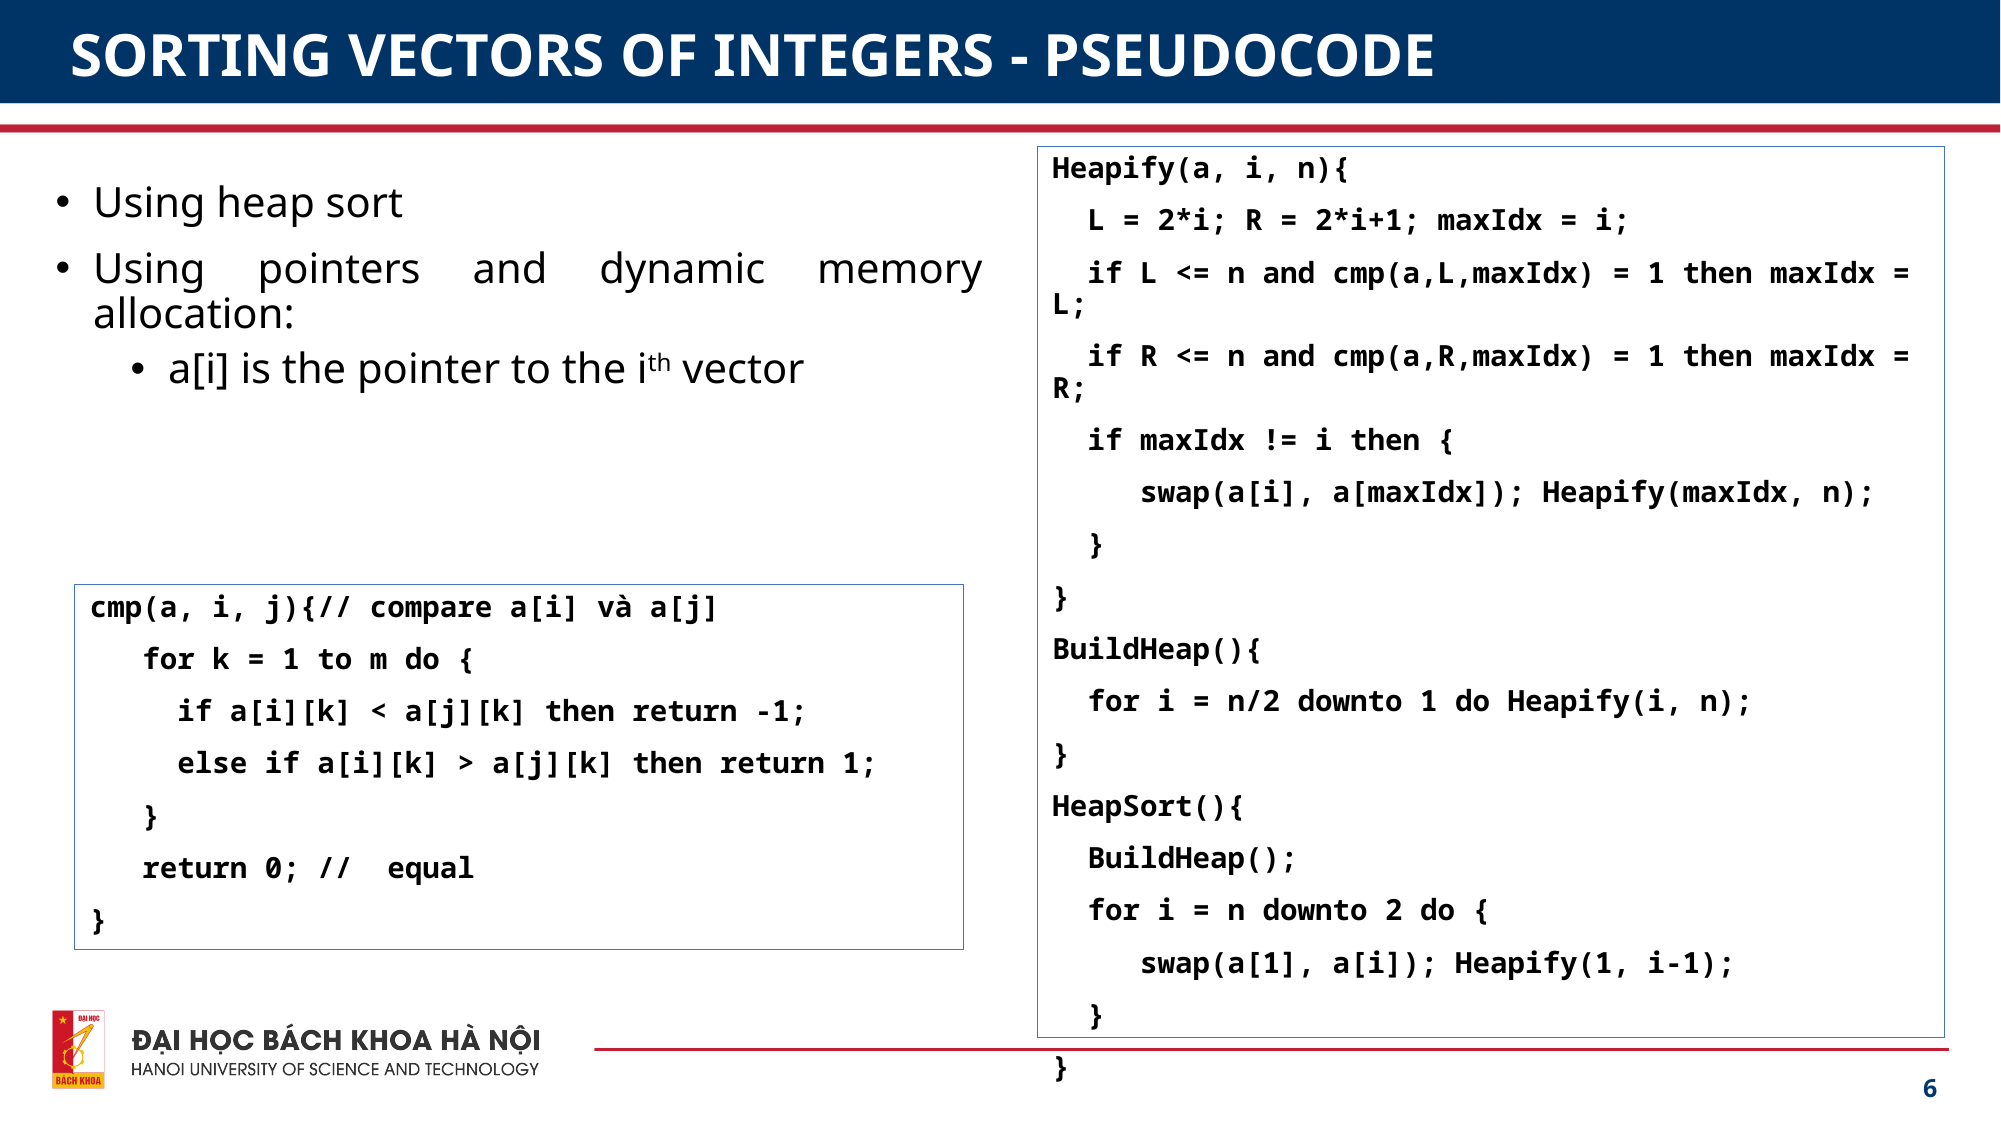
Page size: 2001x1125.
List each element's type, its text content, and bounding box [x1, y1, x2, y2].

text_box Using heap sort Using pointers and dynamic memory allocation: a[i] is the pointer to the ith vector [40, 173, 998, 872]
text_box Heapify(a, i, n){ L = 2*i; R = 2*i+1; maxIdx = i; if L <= n and cmp(a,L,maxIdx) = 1 then maxIdx = L; if R <= n and cmp(a,R,maxIdx) = 1 then maxIdx = R; if maxIdx != i then { swap(a[i], a[maxIdx]); Heapify(maxIdx, n); } } BuildHeap(){ for i = n/2 downto 1 do Heapify(i, n); } HeapSort(){ BuildHeap(); for i = n downto 2 do { swap(a[1], a[i]); Heapify(1, i-1); } } [1037, 146, 1945, 1038]
text_box cmp(a, i, j){// compare a[i] và a[j] for k = 1 to m do { if a[i][k] < a[j][k] then return -1; else if a[i][k] > a[j][k] then return 1; } return 0; // equal } [74, 584, 964, 950]
title SORTING VECTORS OF INTEGERS - PSEUDOCODE [55, 18, 1945, 90]
slide_number 6 [1502, 1065, 1953, 1125]
picture [0, 0, 2001, 1125]
